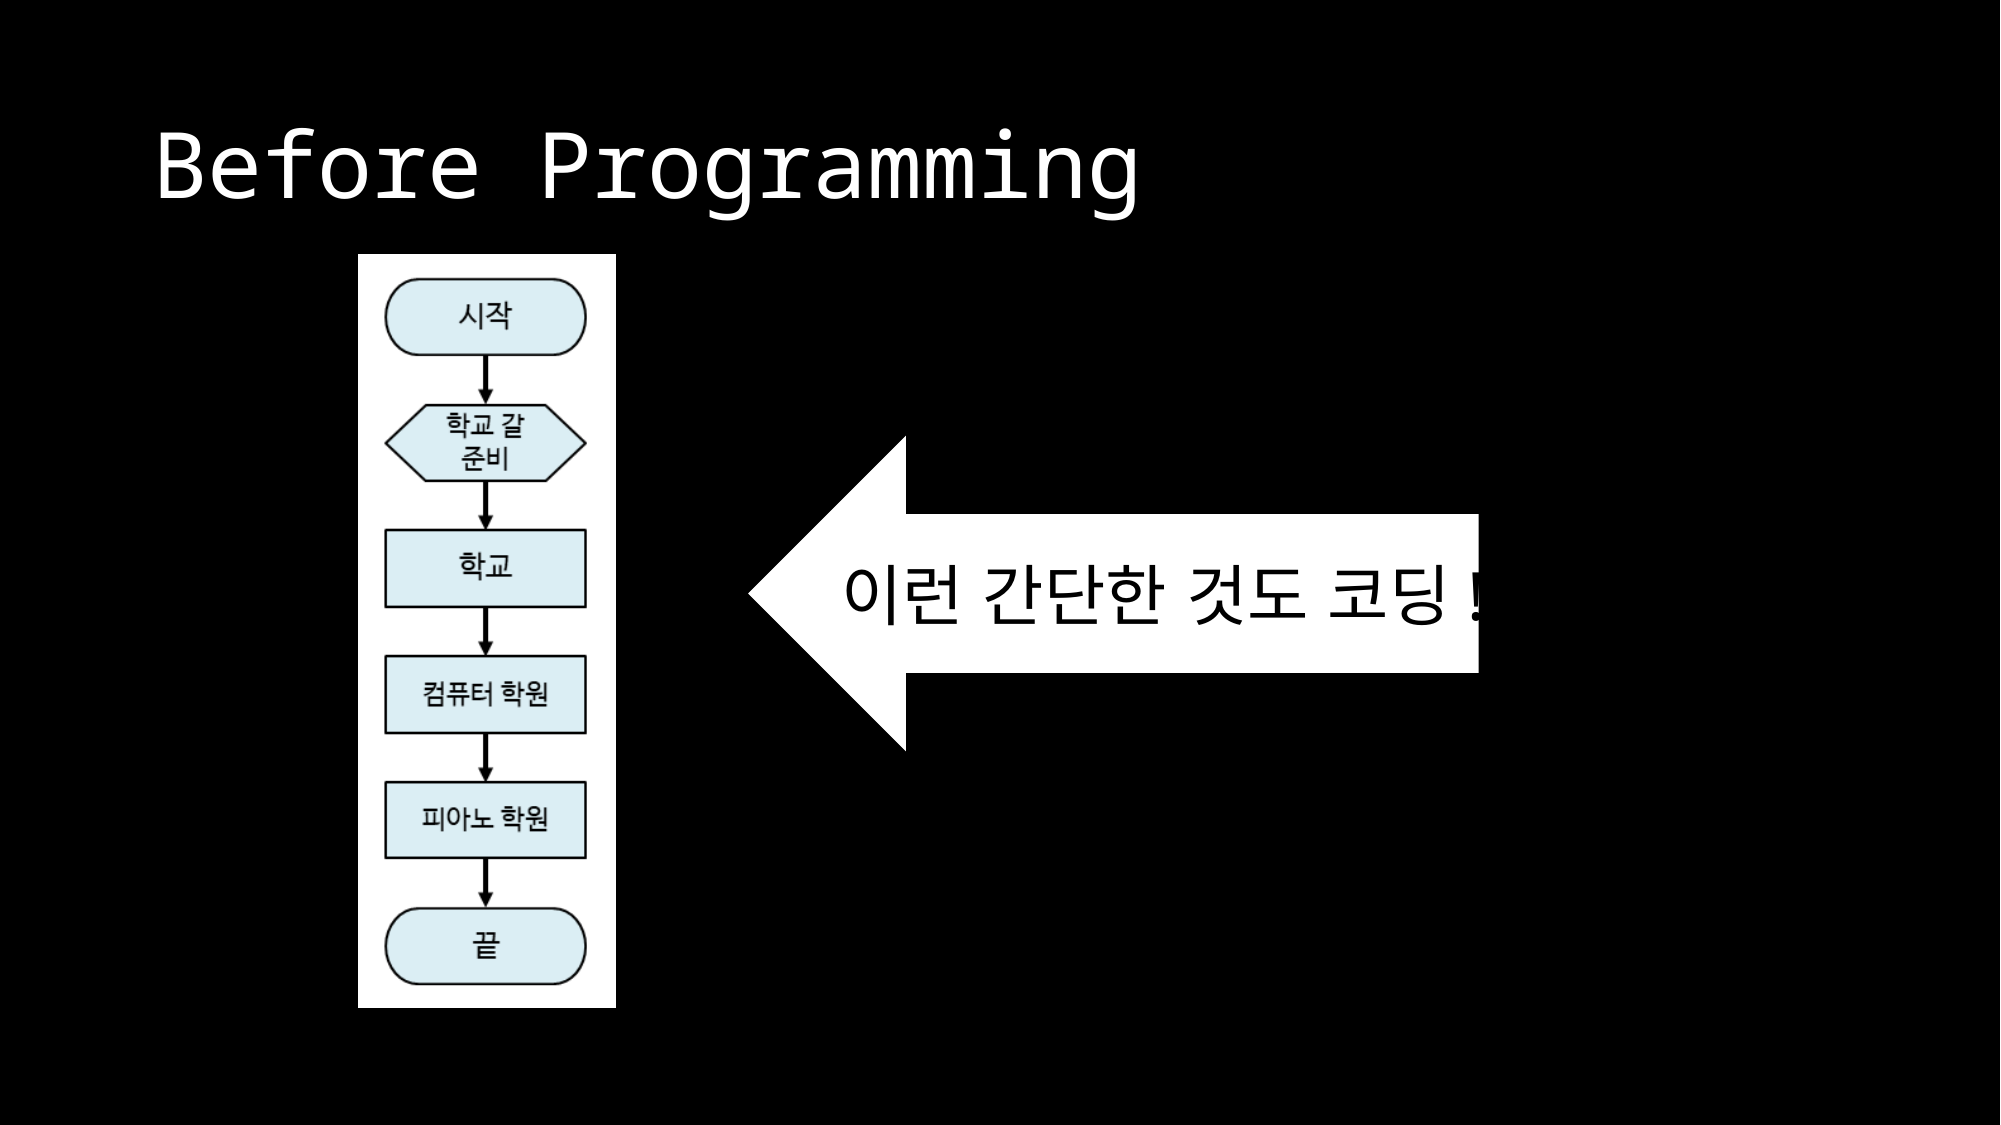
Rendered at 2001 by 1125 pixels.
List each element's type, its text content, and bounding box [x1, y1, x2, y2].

text_box 이런 간단한 것도 코딩! [743, 427, 1482, 760]
picture [357, 254, 616, 1008]
title Before Programming [137, 59, 1863, 278]
